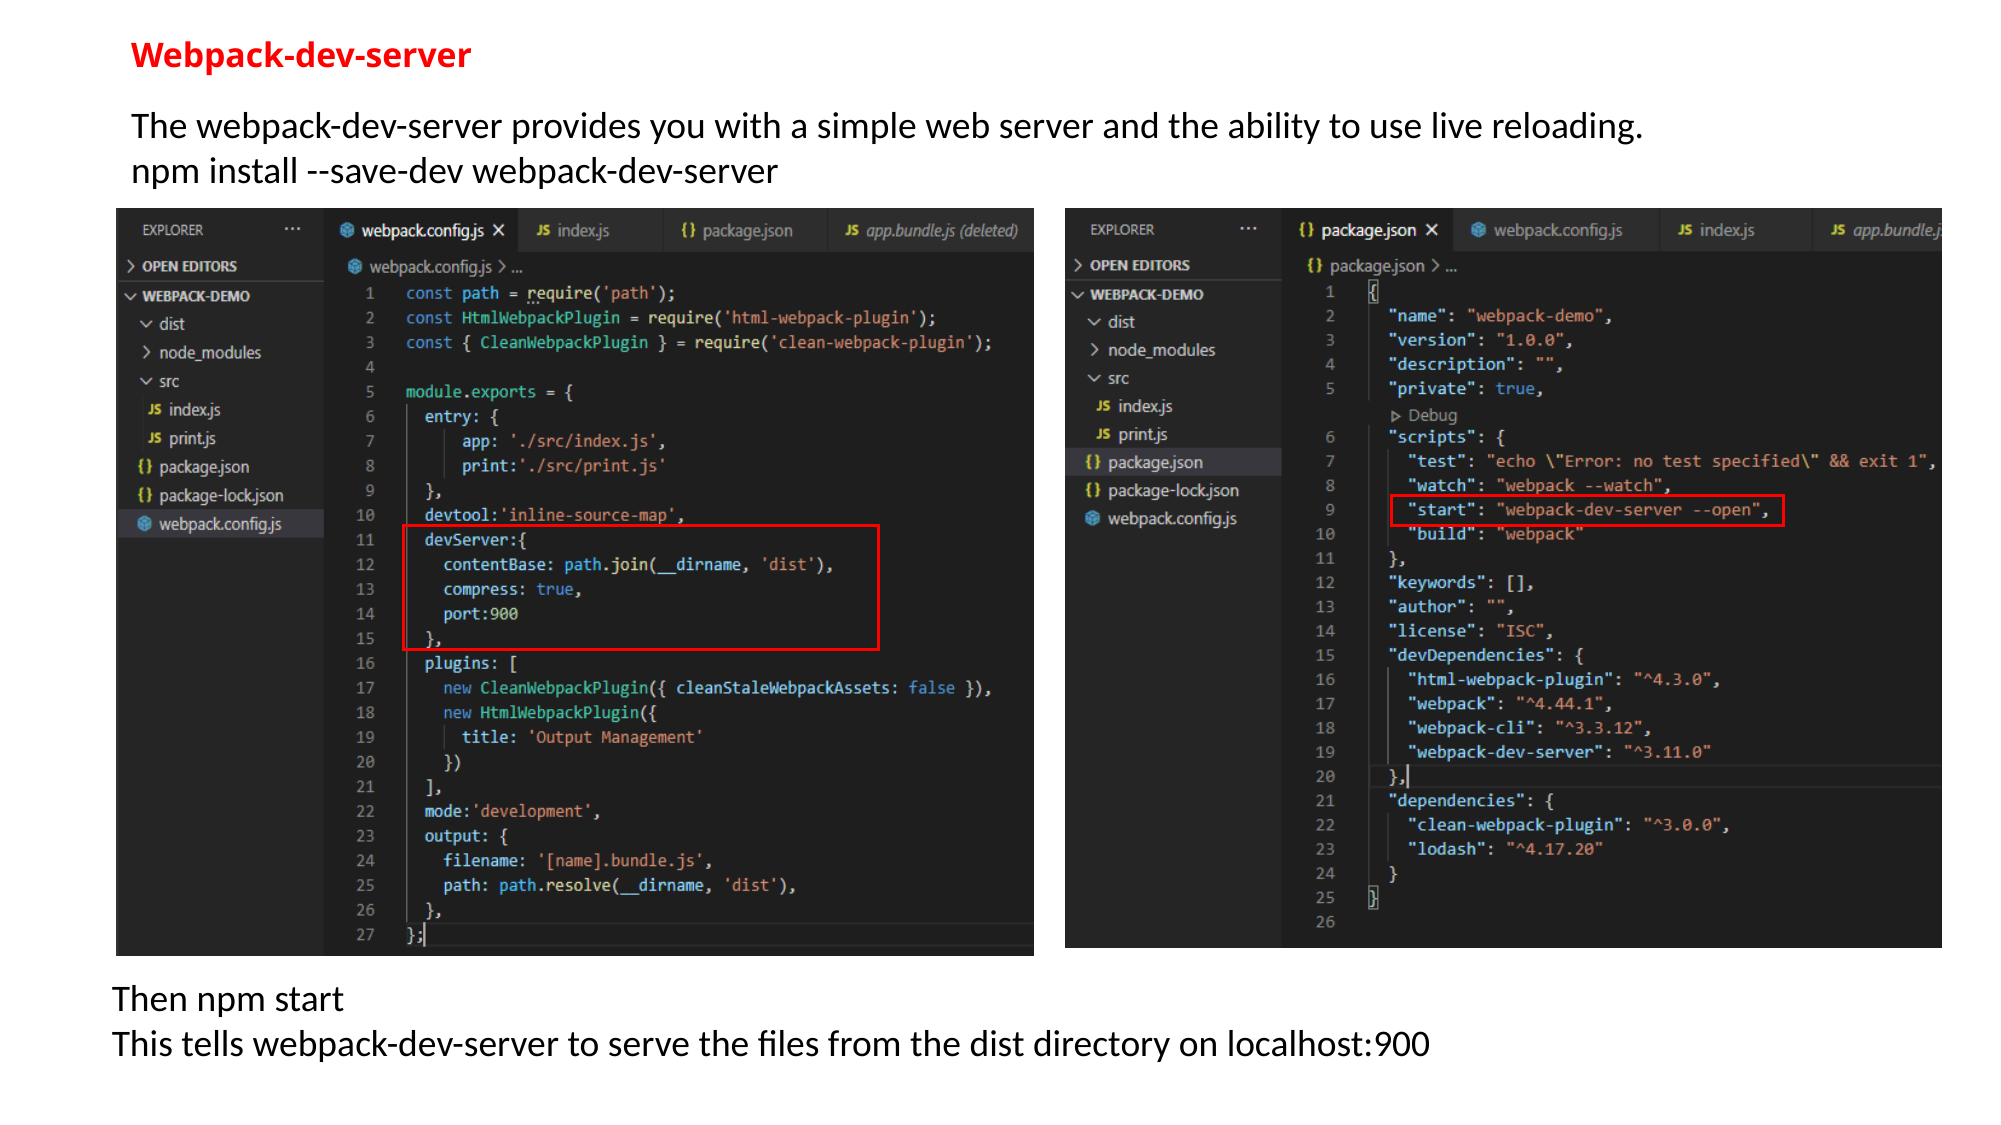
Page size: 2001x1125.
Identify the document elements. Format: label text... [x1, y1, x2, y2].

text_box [1065, 208, 1942, 948]
text_box Then npm start This tells webpack-dev-server to serve the files from the dist directory on localhost:900 [97, 966, 1765, 1071]
text_box The webpack-dev-server provides you with a simple web server and the ability to use live reloading. npm install --save-dev webpack-dev-server [116, 94, 1784, 199]
text_box Webpack-dev-server [116, 31, 490, 86]
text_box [116, 208, 1034, 956]
